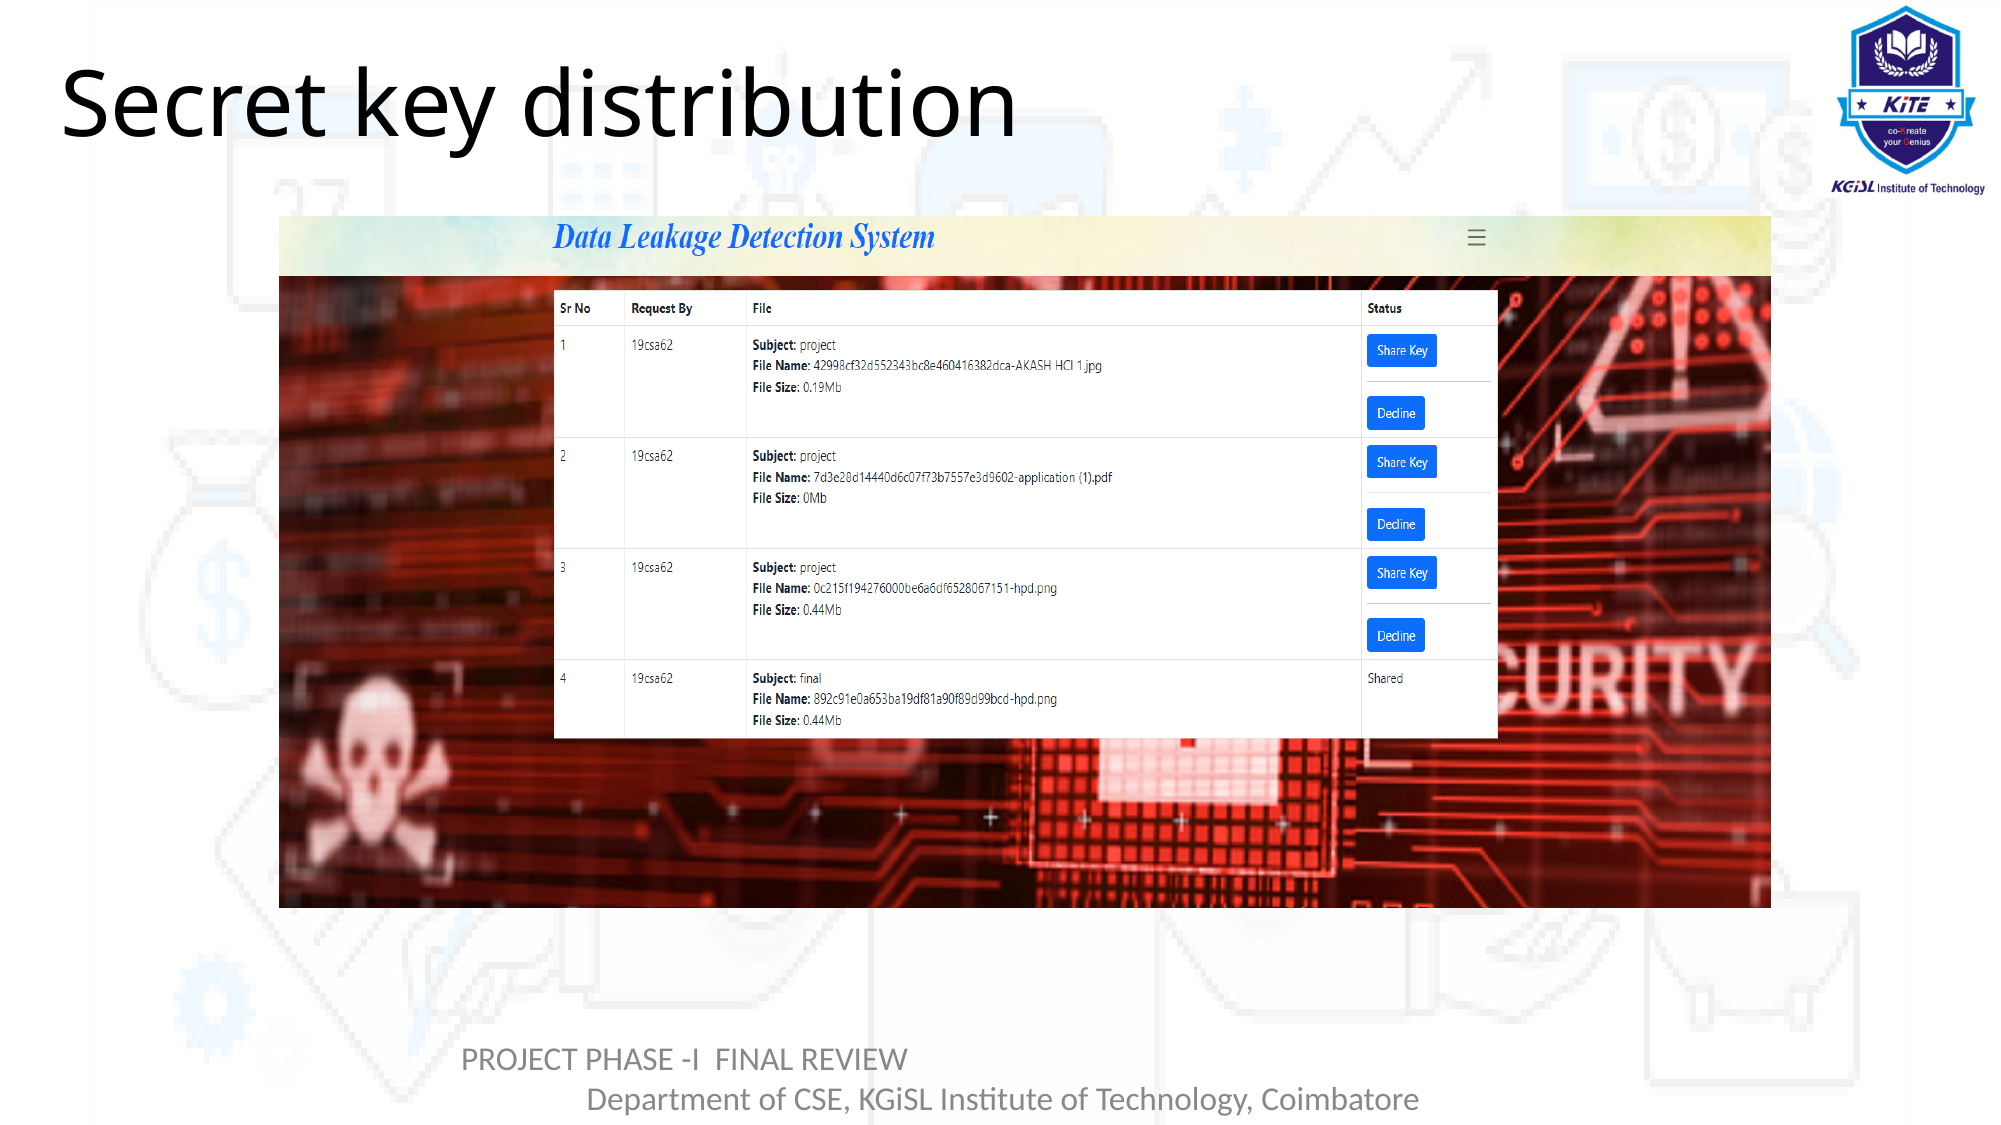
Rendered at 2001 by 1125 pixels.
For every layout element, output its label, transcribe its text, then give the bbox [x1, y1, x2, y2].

picture [279, 216, 1771, 908]
footer PROJECT PHASE -I FINAL REVIEW Department of CSE, KGiSL Institute of Technology, Coimbatore [444, 1047, 1555, 1108]
picture [1812, 0, 2000, 198]
text_box Secret key distribution [45, 37, 1771, 177]
